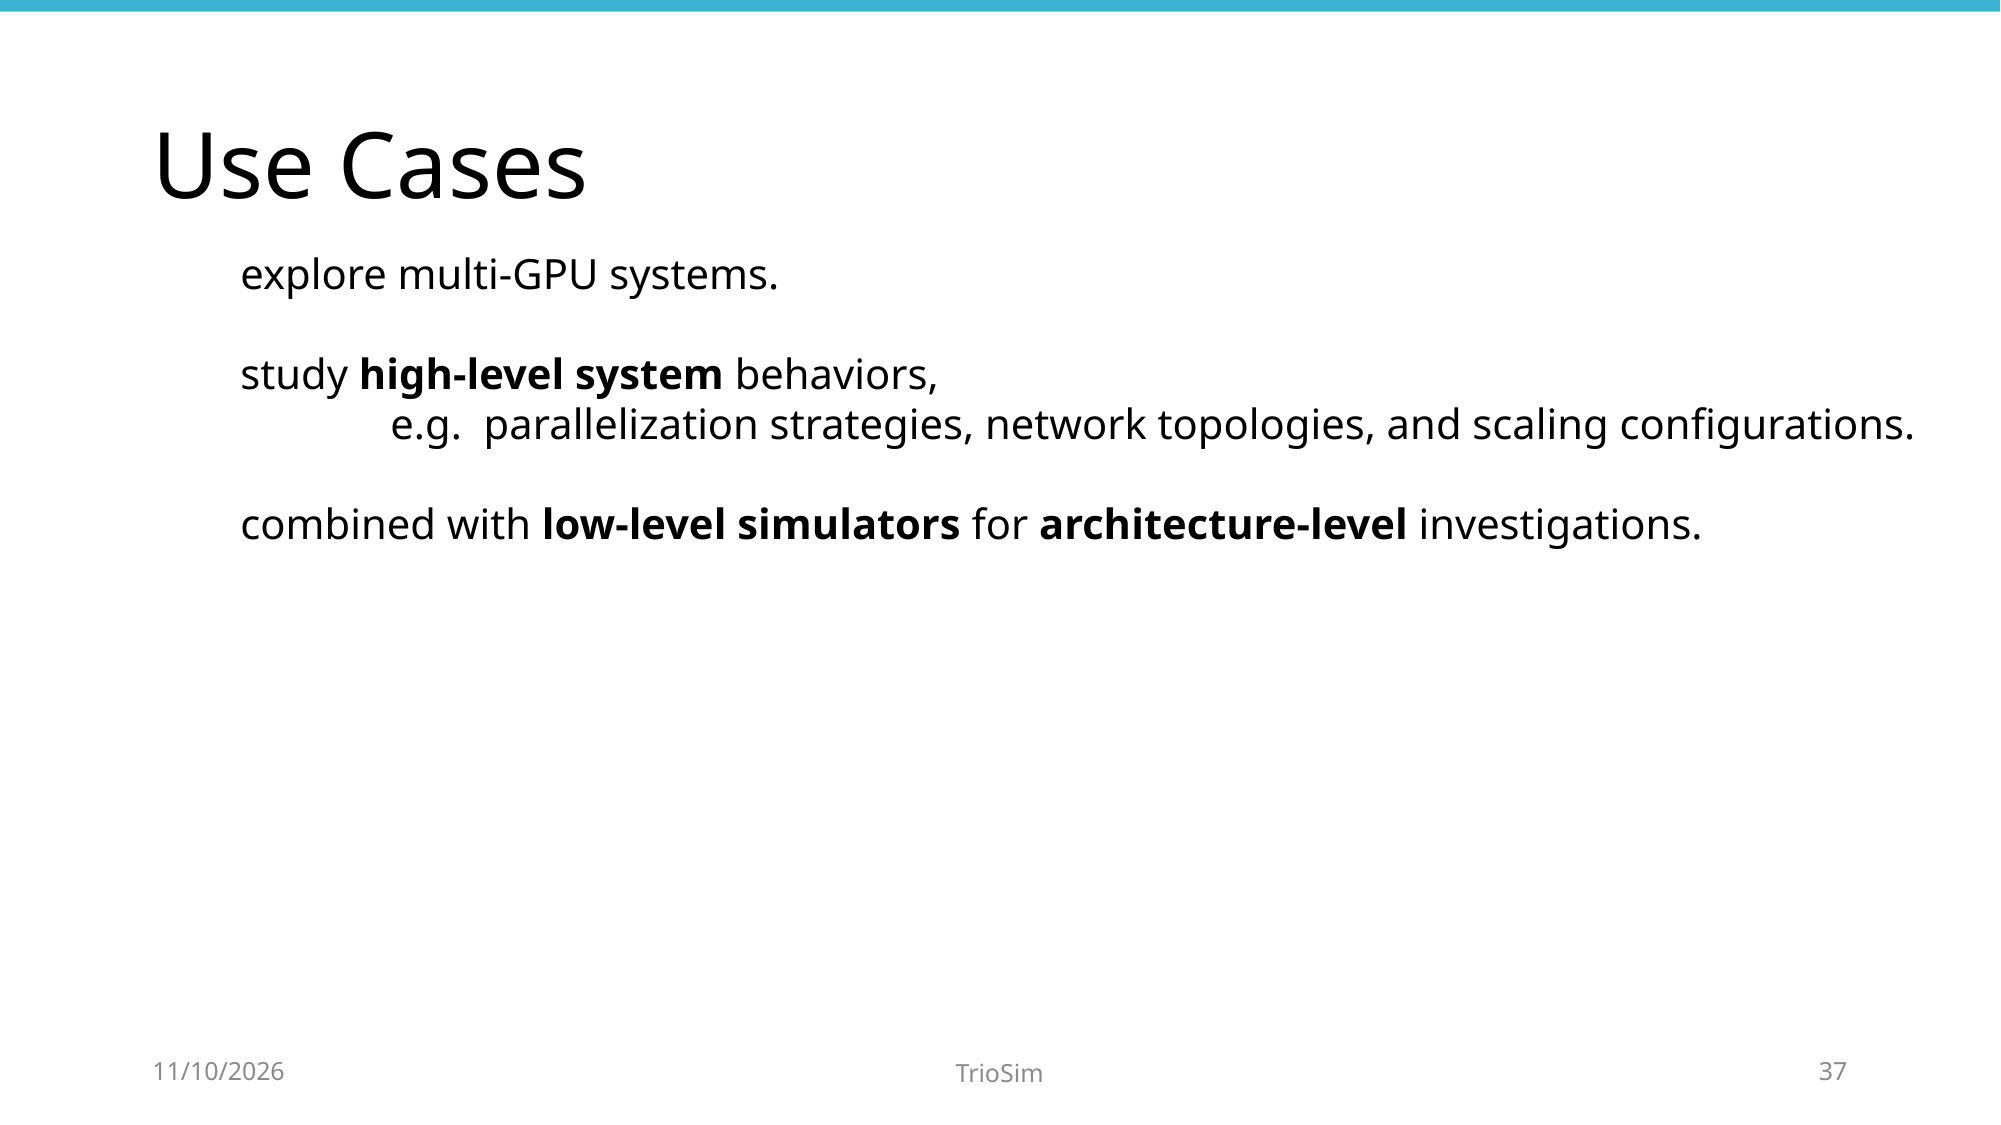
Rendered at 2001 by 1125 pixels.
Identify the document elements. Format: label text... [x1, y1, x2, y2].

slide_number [137, 1042, 588, 1103]
footer TrioSim [662, 1042, 1338, 1103]
text_box explore multi-GPU systems. study high-level system behaviors, e.g. parallelization strategies, network topologies, and scaling configurations. combined with low-level simulators for architecture-level investigations. [225, 240, 1951, 556]
title Use Cases [137, 59, 1863, 278]
slide_number 37 [1412, 1042, 1863, 1103]
